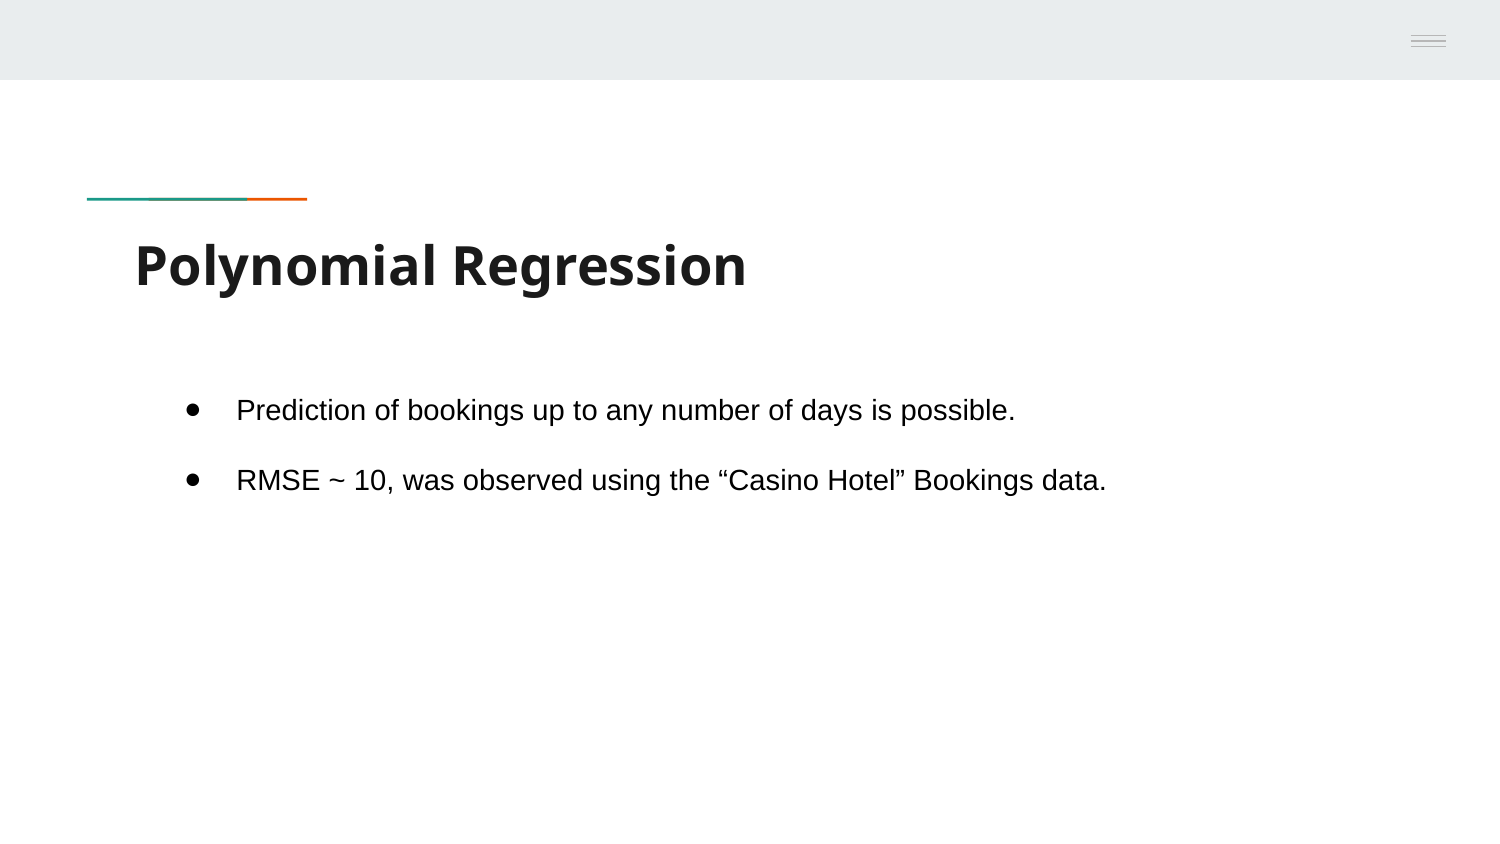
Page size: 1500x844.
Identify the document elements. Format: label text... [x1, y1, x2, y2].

text_box Prediction of bookings up to any number of days is possible. RMSE ~ 10, was observed using the “Casino Hotel” Bookings data. [146, 376, 1164, 689]
title Polynomial Regression [119, 216, 1278, 323]
